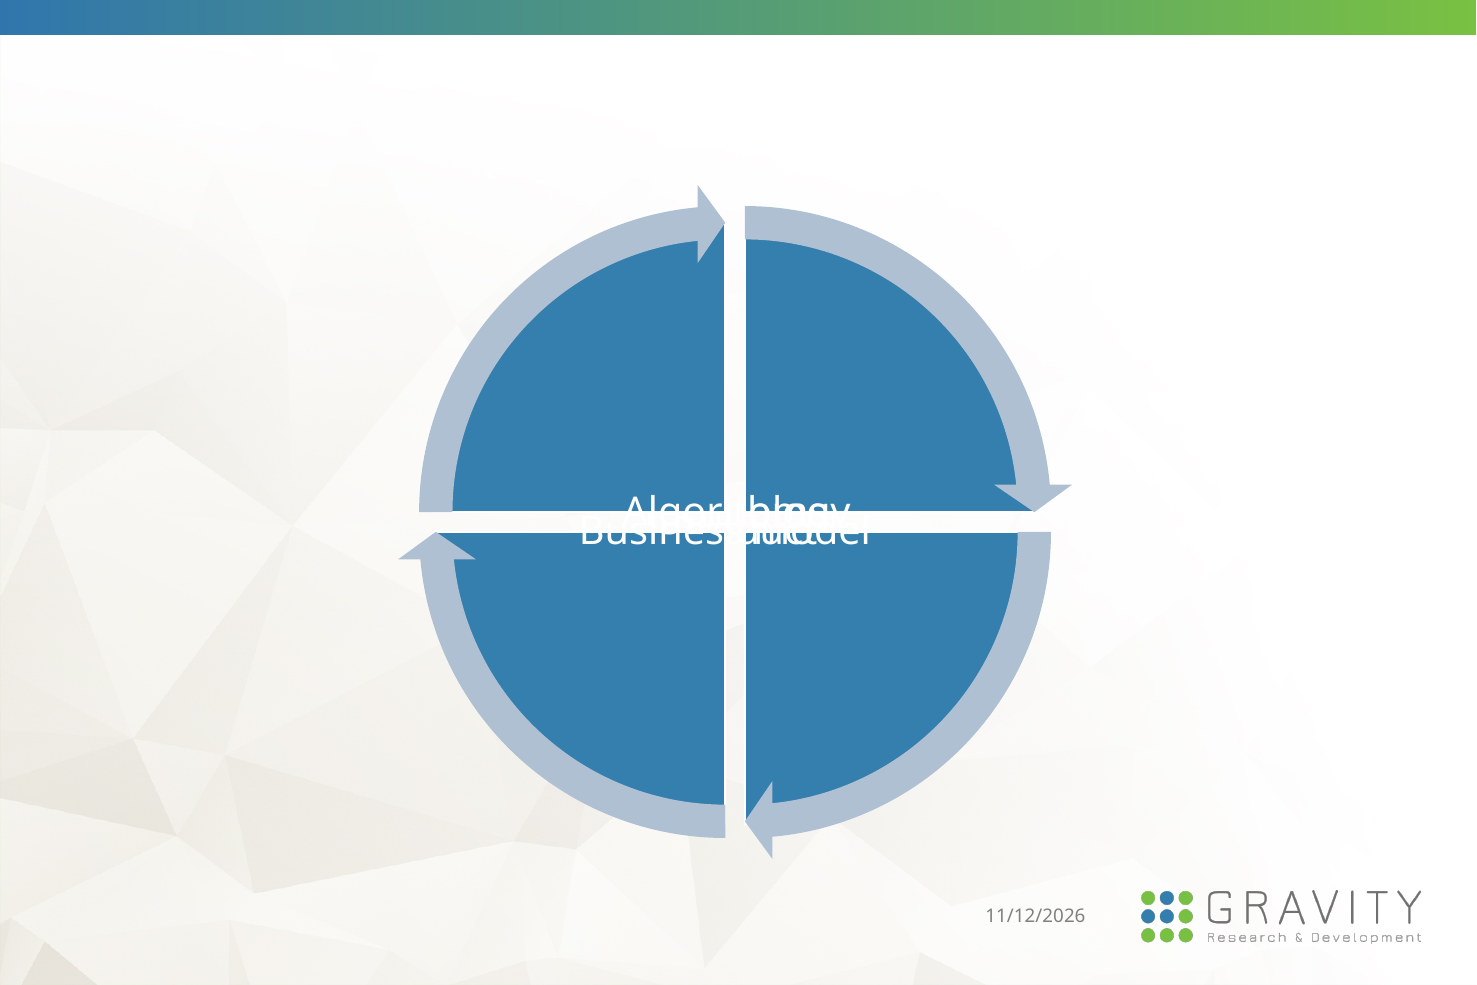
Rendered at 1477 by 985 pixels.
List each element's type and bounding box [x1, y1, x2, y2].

list [74, 177, 1402, 873]
slide_number [968, 890, 1101, 943]
picture [0, 0, 1477, 985]
